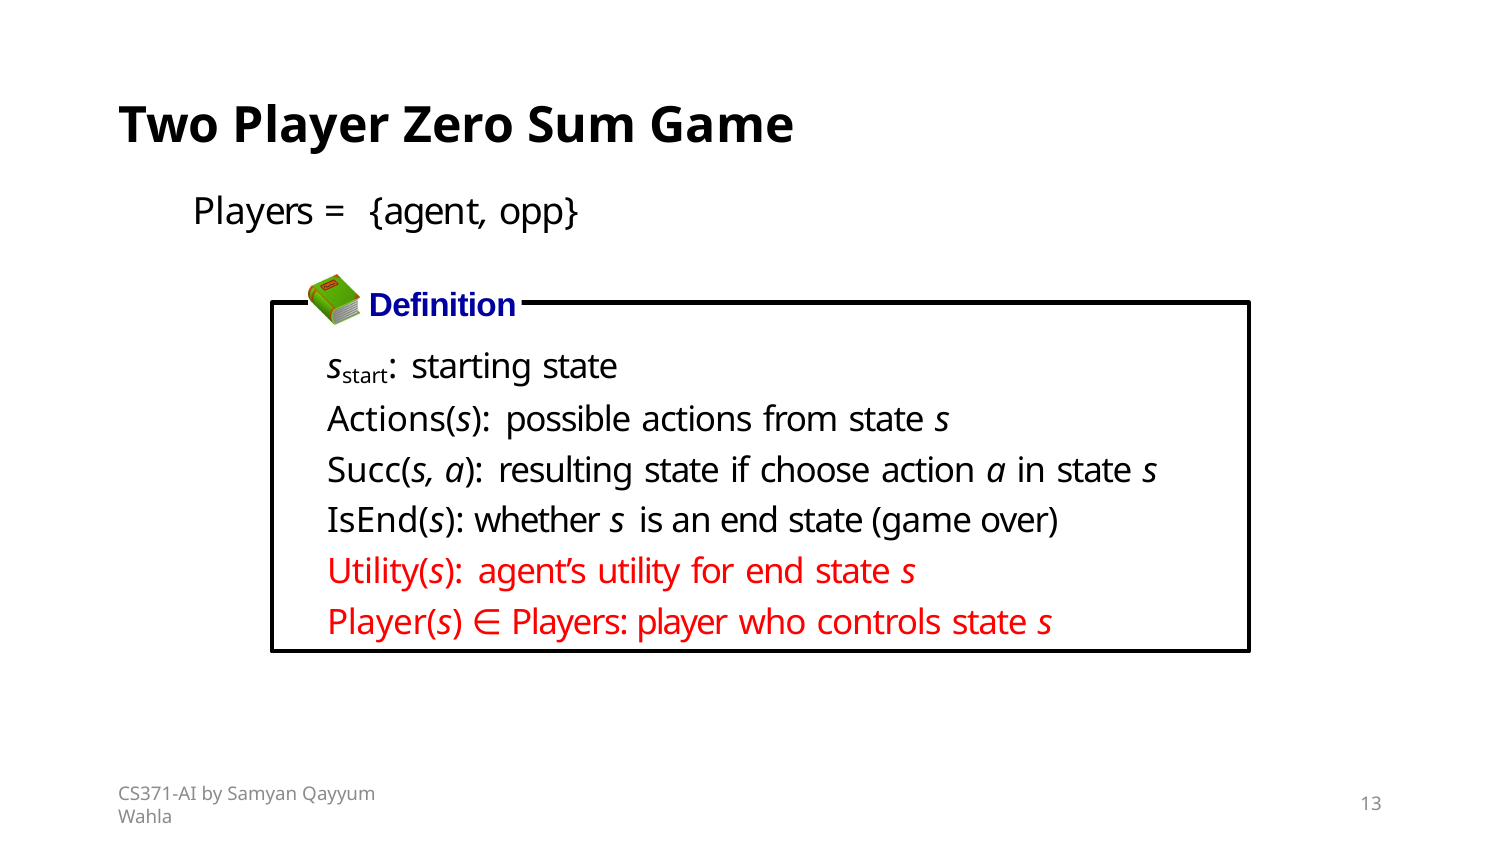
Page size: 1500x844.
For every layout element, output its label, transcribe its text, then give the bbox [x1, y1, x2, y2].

text_box Players = {agent, opp} [173, 179, 924, 240]
slide_number 13 [1059, 782, 1397, 827]
title Two Player Zero Sum Game [103, 44, 1397, 208]
slide_number CS371-AI by Samyan Qayyum Wahla [103, 782, 441, 827]
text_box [271, 274, 1249, 652]
